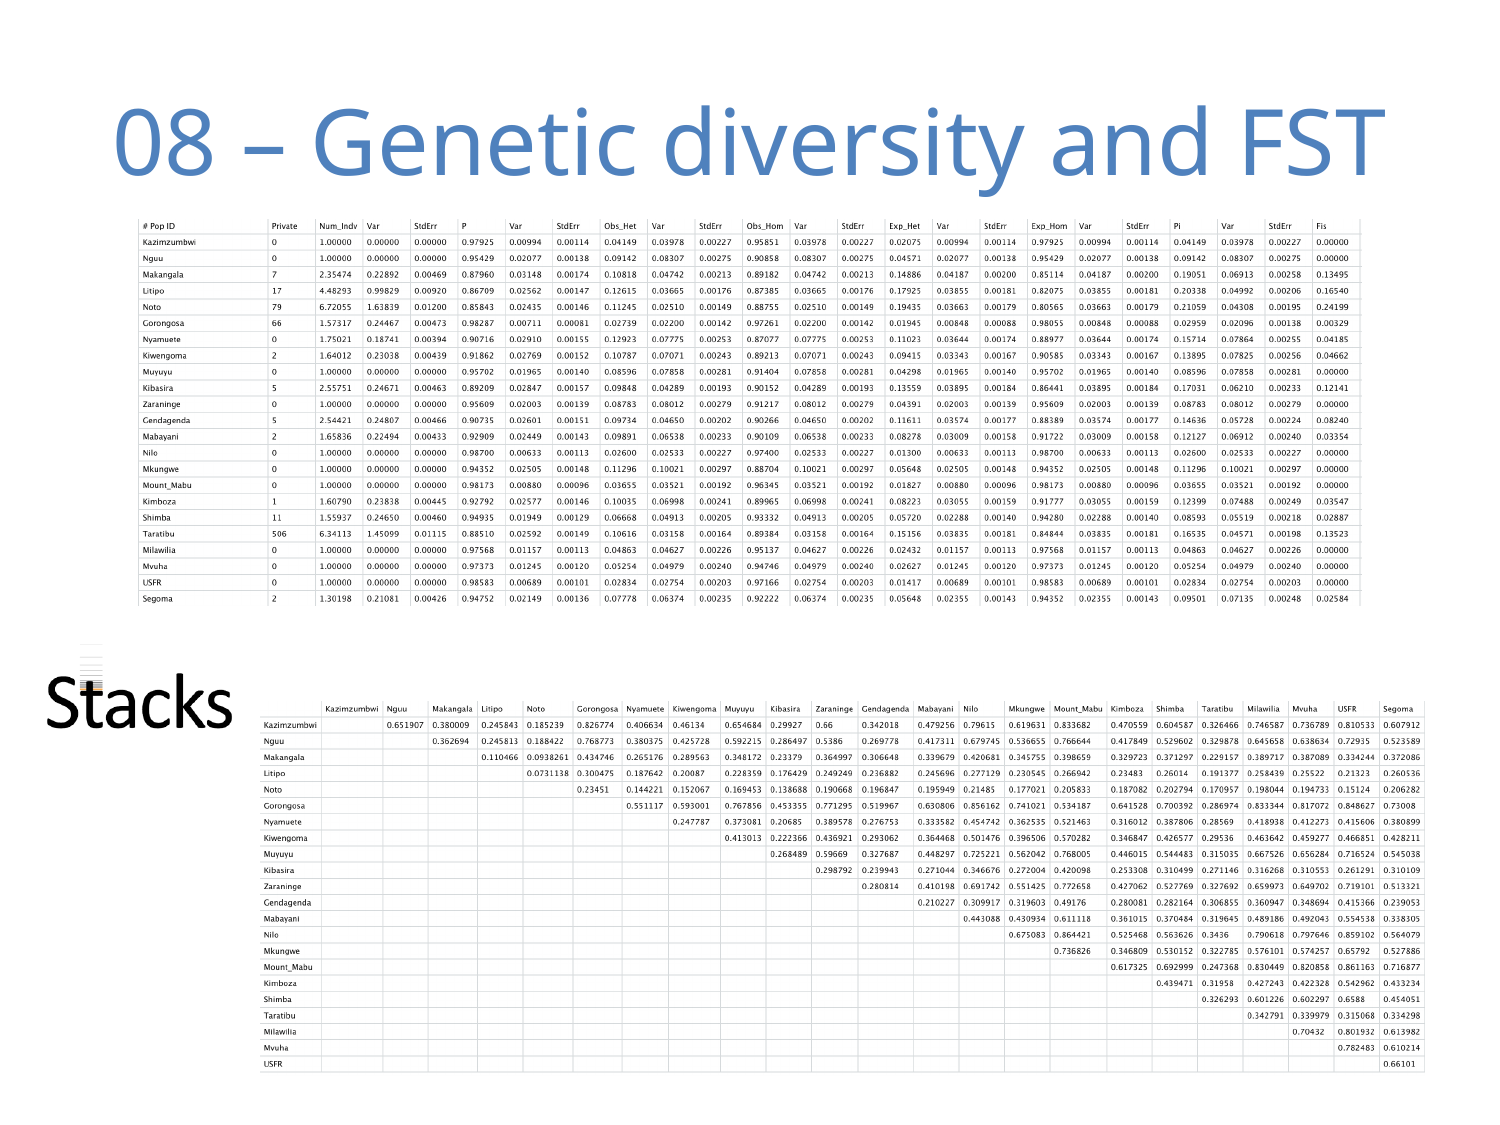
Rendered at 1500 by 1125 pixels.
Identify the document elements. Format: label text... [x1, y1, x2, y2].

picture [138, 219, 1362, 606]
picture [44, 644, 233, 743]
text_box 08 – Genetic diversity and FST [74, 45, 1425, 233]
picture [260, 701, 1426, 1076]
text_box [183, 202, 1454, 263]
